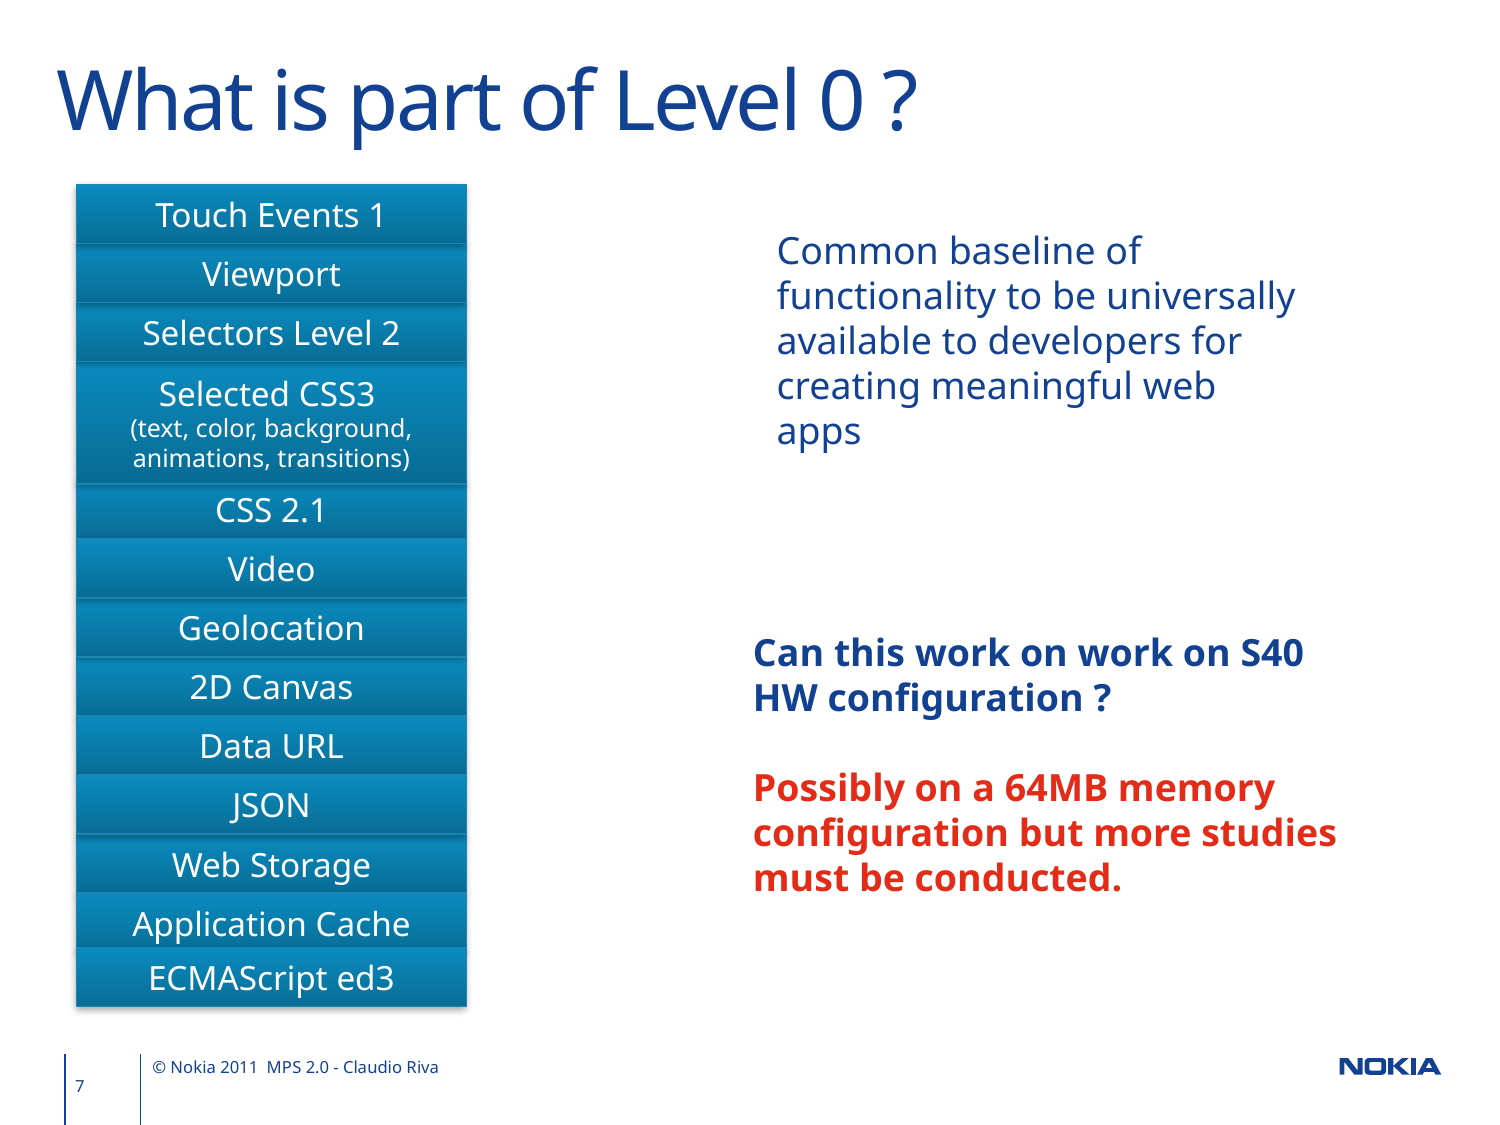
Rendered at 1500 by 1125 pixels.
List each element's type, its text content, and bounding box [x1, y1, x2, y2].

text_box Application Cache [76, 892, 467, 947]
footer © Nokia 2011 MPS 2.0 - Claudio Riva [152, 1057, 1231, 1079]
text_box JSON [76, 774, 467, 835]
text_box Data URL [76, 715, 467, 774]
text_box Selectors Level 2 [76, 310, 467, 362]
text_box ECMAScript ed3 [76, 947, 467, 1007]
text_box CSS 2.1 [76, 490, 467, 538]
text_box Web Storage [76, 842, 467, 892]
slide_number 7 [75, 1057, 124, 1117]
text_box Can this work on work on S40 HW configuration ? Possibly on a 64MB memory configuration but more studies must be conducted. [738, 621, 1388, 907]
text_box Selected CSS3 (text, color, background, animations, transitions) [76, 367, 467, 485]
text_box 2D Canvas [76, 662, 467, 715]
title What is part of Level 0 ? [56, 47, 1433, 149]
text_box Video [76, 538, 467, 599]
text_box Viewport [76, 251, 467, 303]
text_box Geolocation [76, 605, 467, 658]
text_box Touch Events 1 [76, 184, 467, 244]
text_box Common baseline of functionality to be universally available to developers for creating meaningful web apps [761, 219, 1317, 460]
